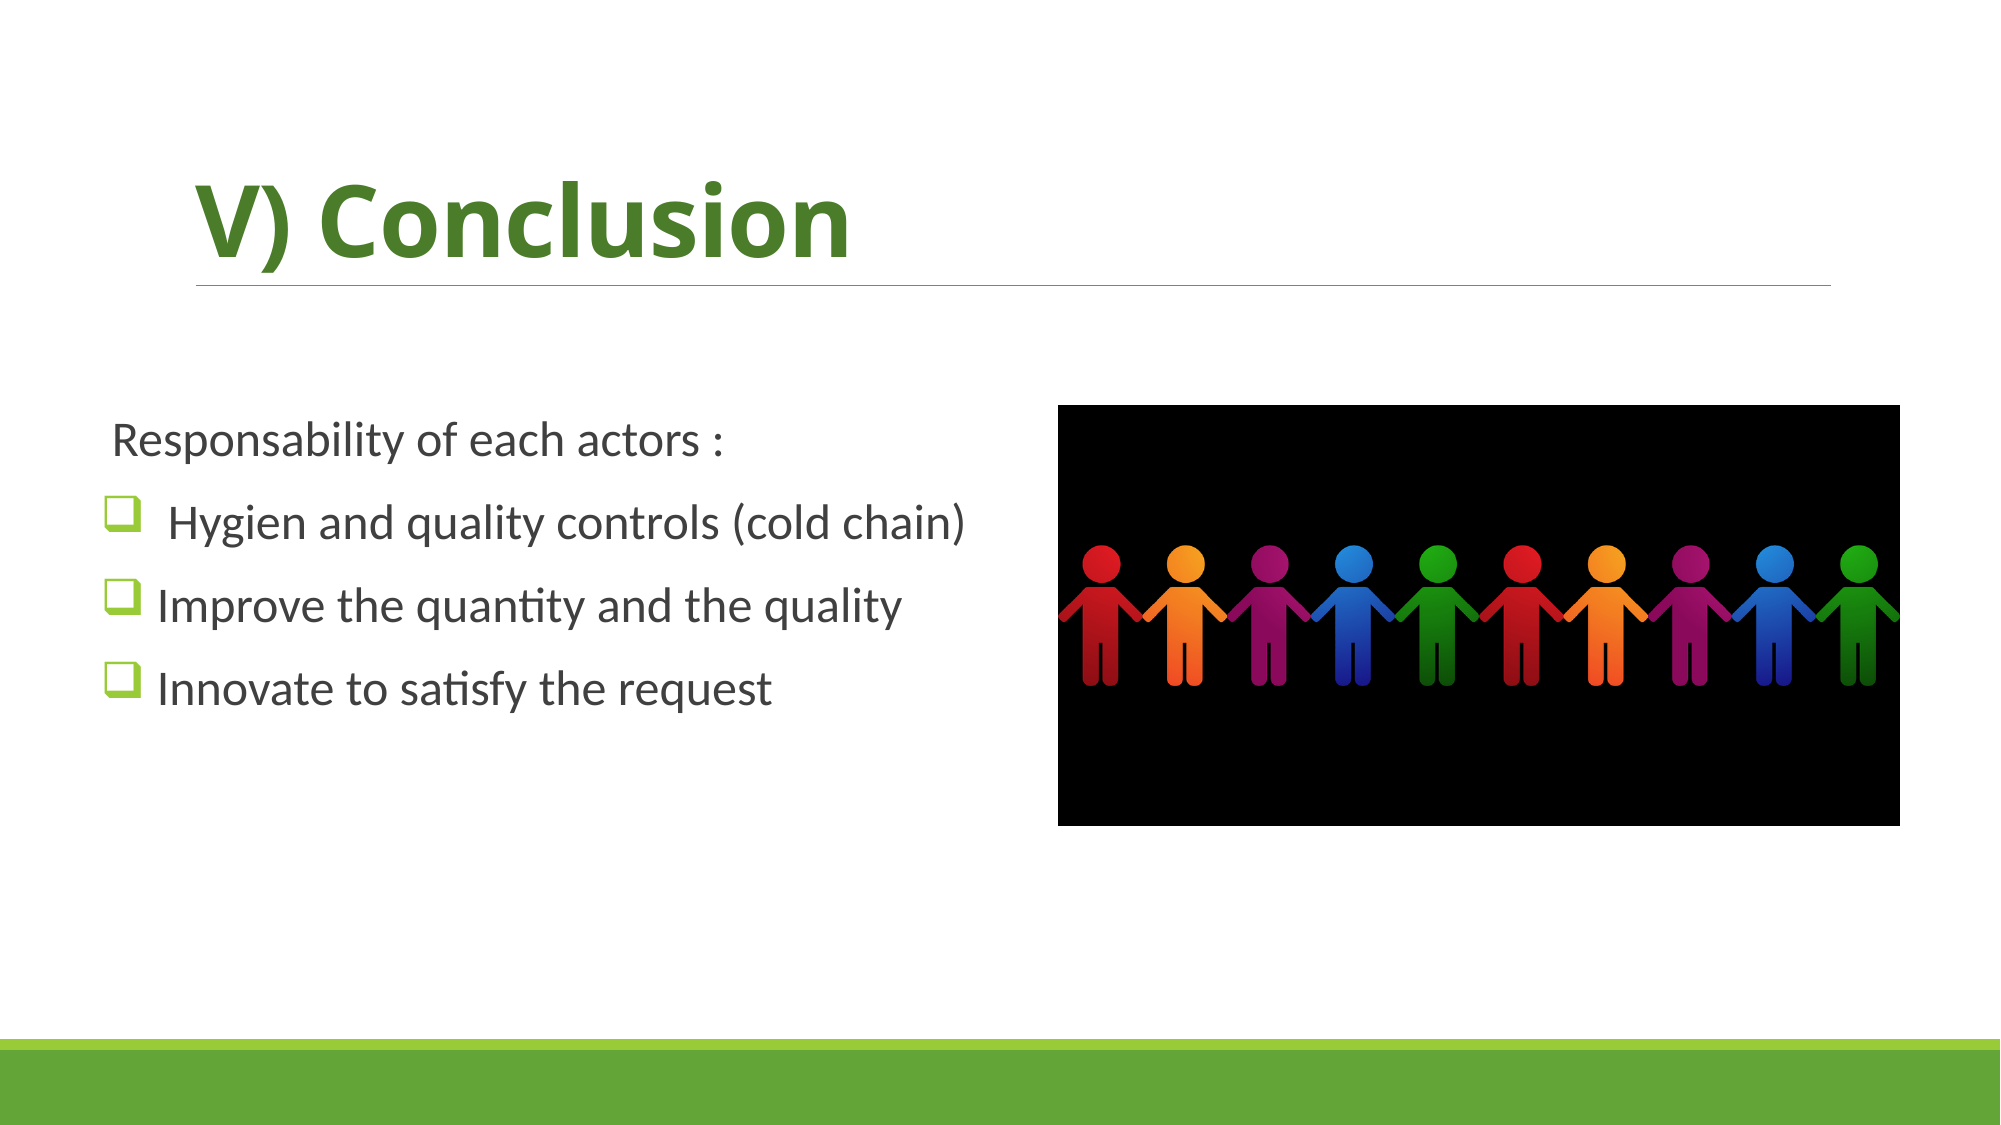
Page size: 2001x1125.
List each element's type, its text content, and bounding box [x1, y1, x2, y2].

title V) Conclusion [180, 47, 1830, 285]
picture [1058, 405, 1900, 827]
list Responsability of each actors : Hygien and quality controls (cold chain) Improve the quantity and the quality Innovate to satisfy the request [100, 405, 1000, 912]
